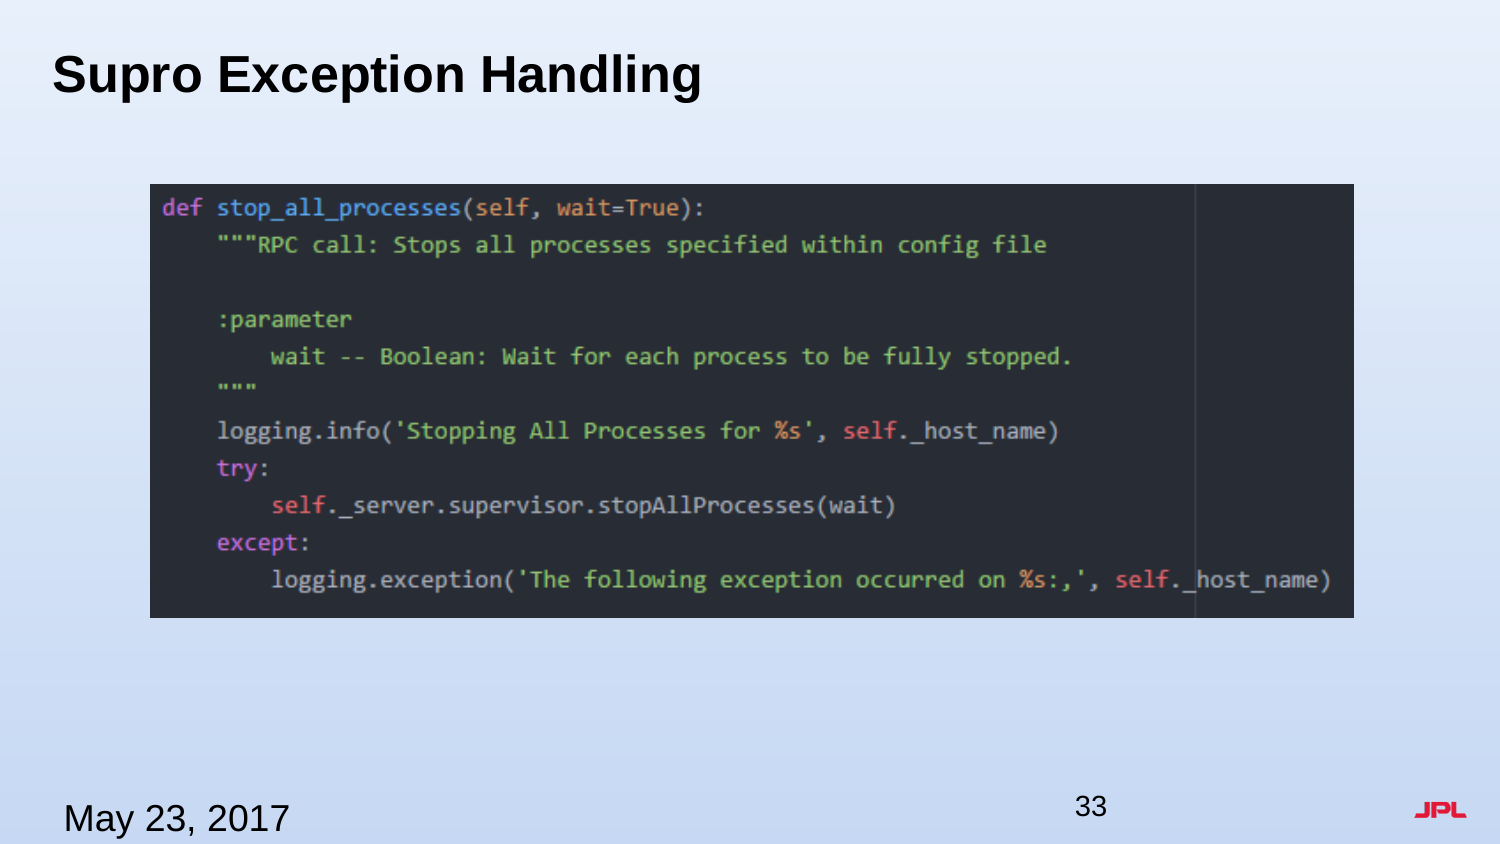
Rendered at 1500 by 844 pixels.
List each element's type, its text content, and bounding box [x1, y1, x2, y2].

list [55, 158, 1429, 775]
title Supro Exception Handling [52, 39, 1463, 118]
text_box May 23, 2017 [55, 786, 406, 844]
slide_number 33 [1074, 786, 1413, 833]
picture [1413, 798, 1469, 819]
picture [149, 184, 1354, 618]
